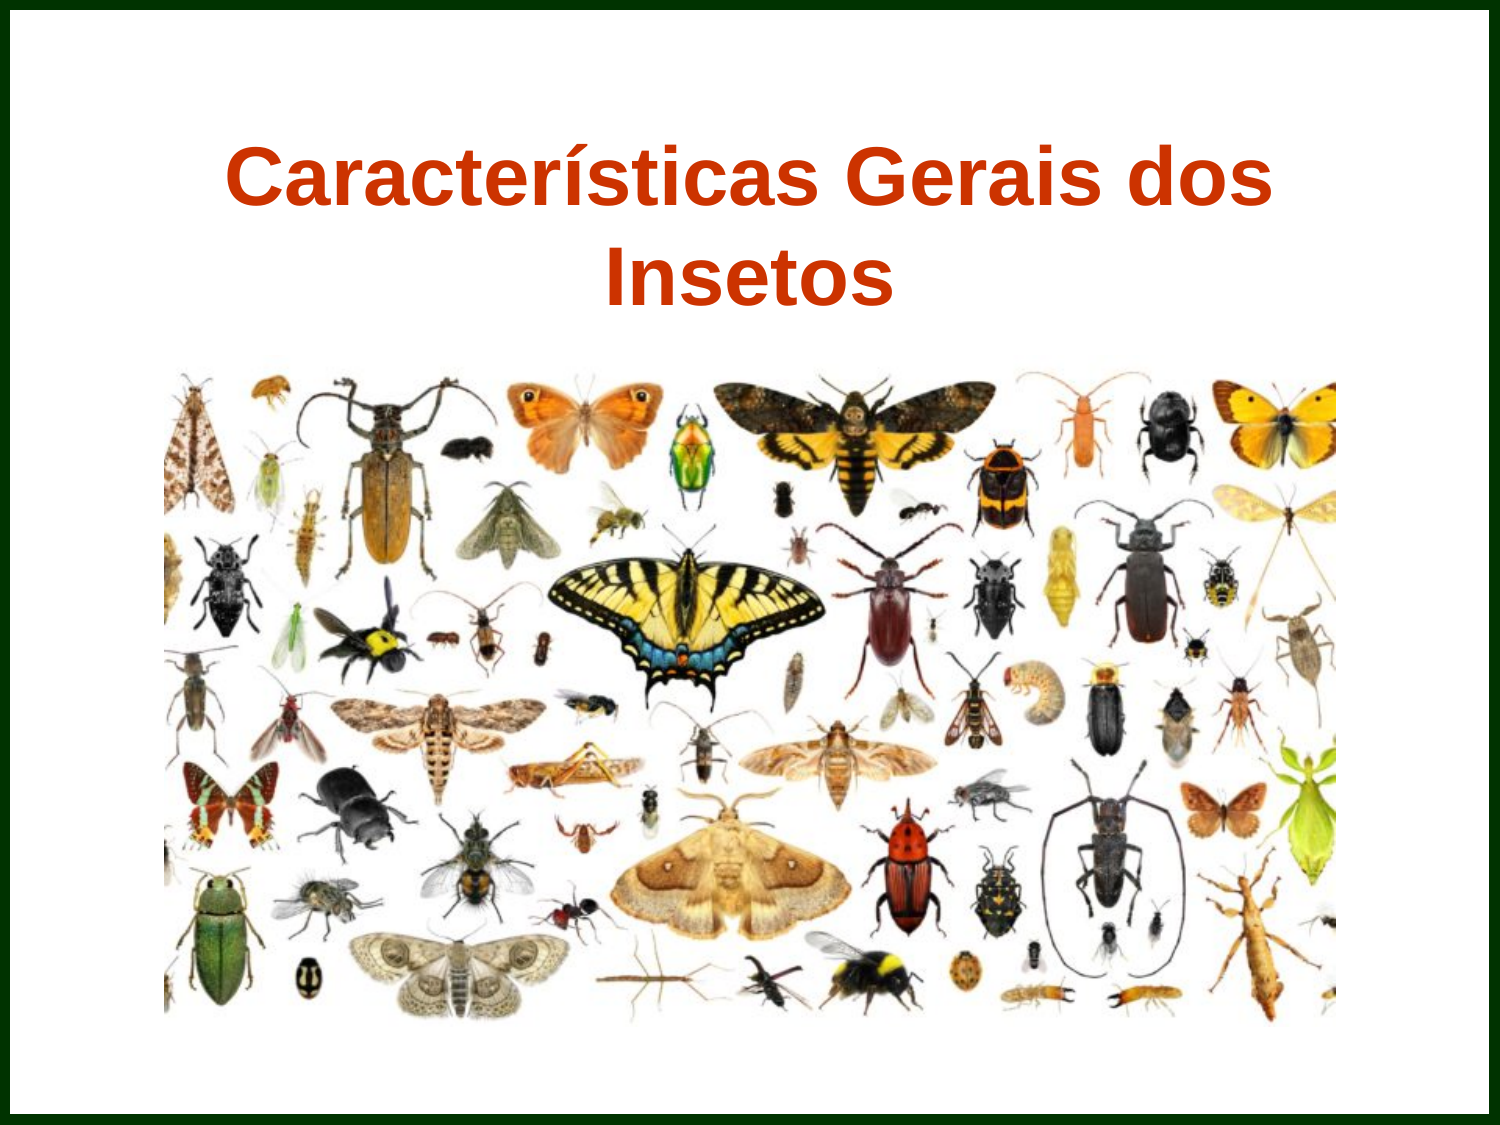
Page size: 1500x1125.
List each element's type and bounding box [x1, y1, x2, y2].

picture [163, 355, 1336, 1027]
text_box [0, 0, 1500, 1125]
